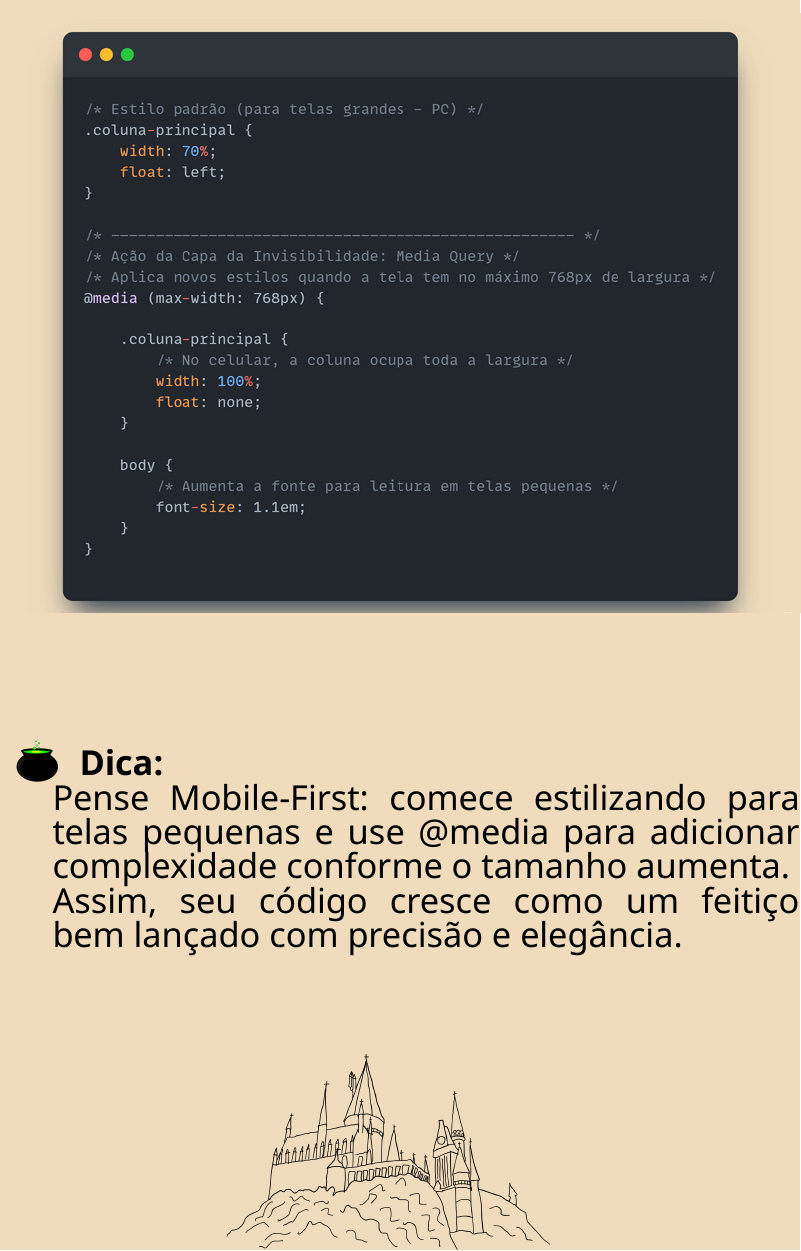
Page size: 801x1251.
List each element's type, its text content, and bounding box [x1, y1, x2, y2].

text_box Dica: Pense Mobile-First: comece estilizando para telas pequenas e use @media para adicionar complexidade conforme o tamanho aumenta. Assim, seu código cresce como um feitiço bem lançado com precisão e elegância. [52, 748, 800, 1032]
text_box [226, 1054, 550, 1250]
text_box [14, 738, 58, 783]
text_box [0, 13, 800, 613]
